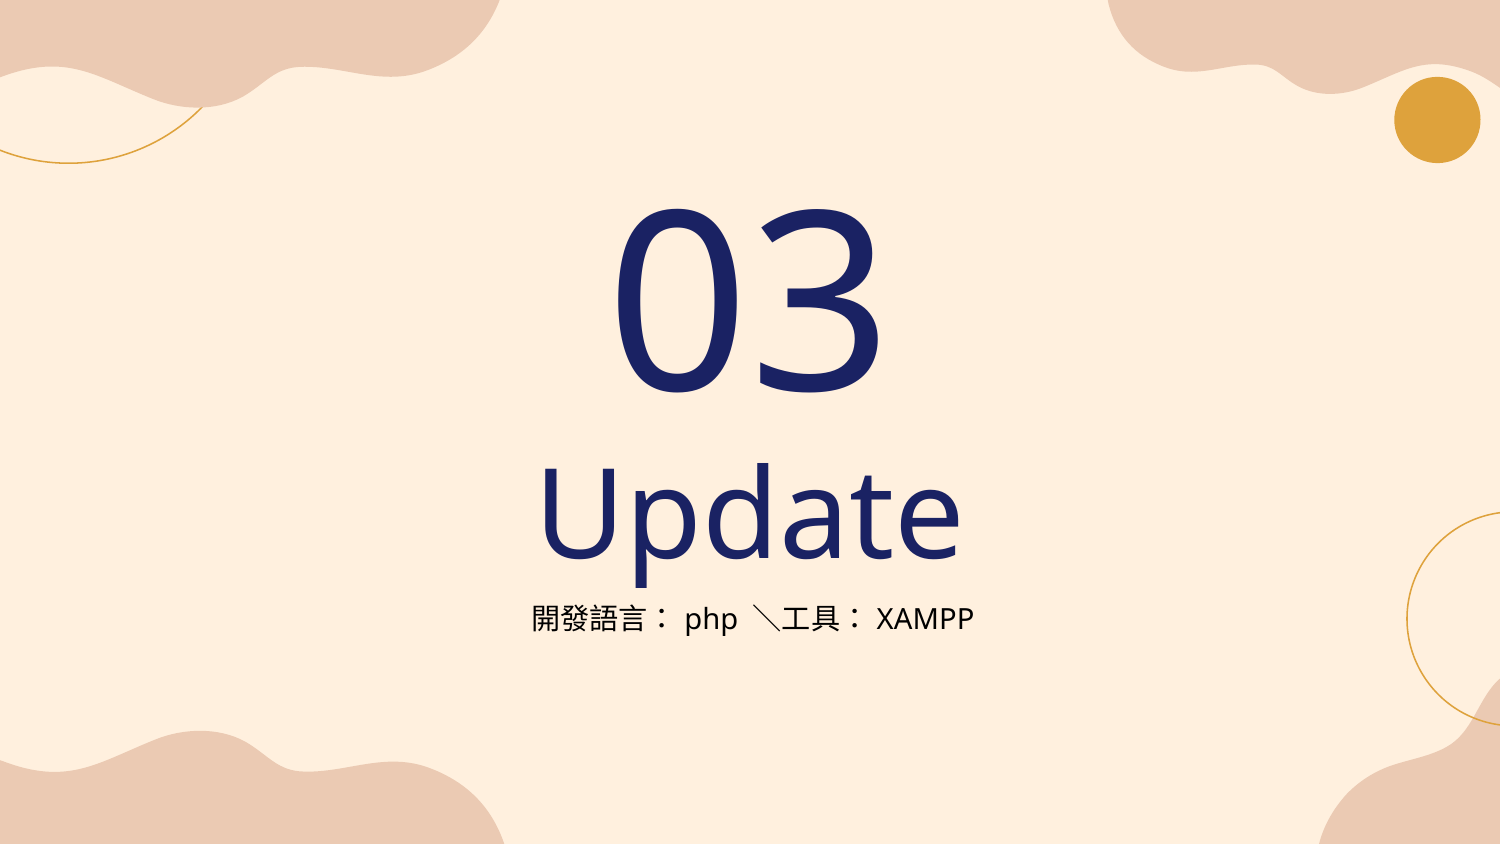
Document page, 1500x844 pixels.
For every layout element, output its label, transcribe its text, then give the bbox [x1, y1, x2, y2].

title 03 [378, 181, 1122, 455]
title Update [293, 455, 1207, 561]
text_box 開發語言：php ＼工具：XAMPP [516, 585, 1136, 651]
